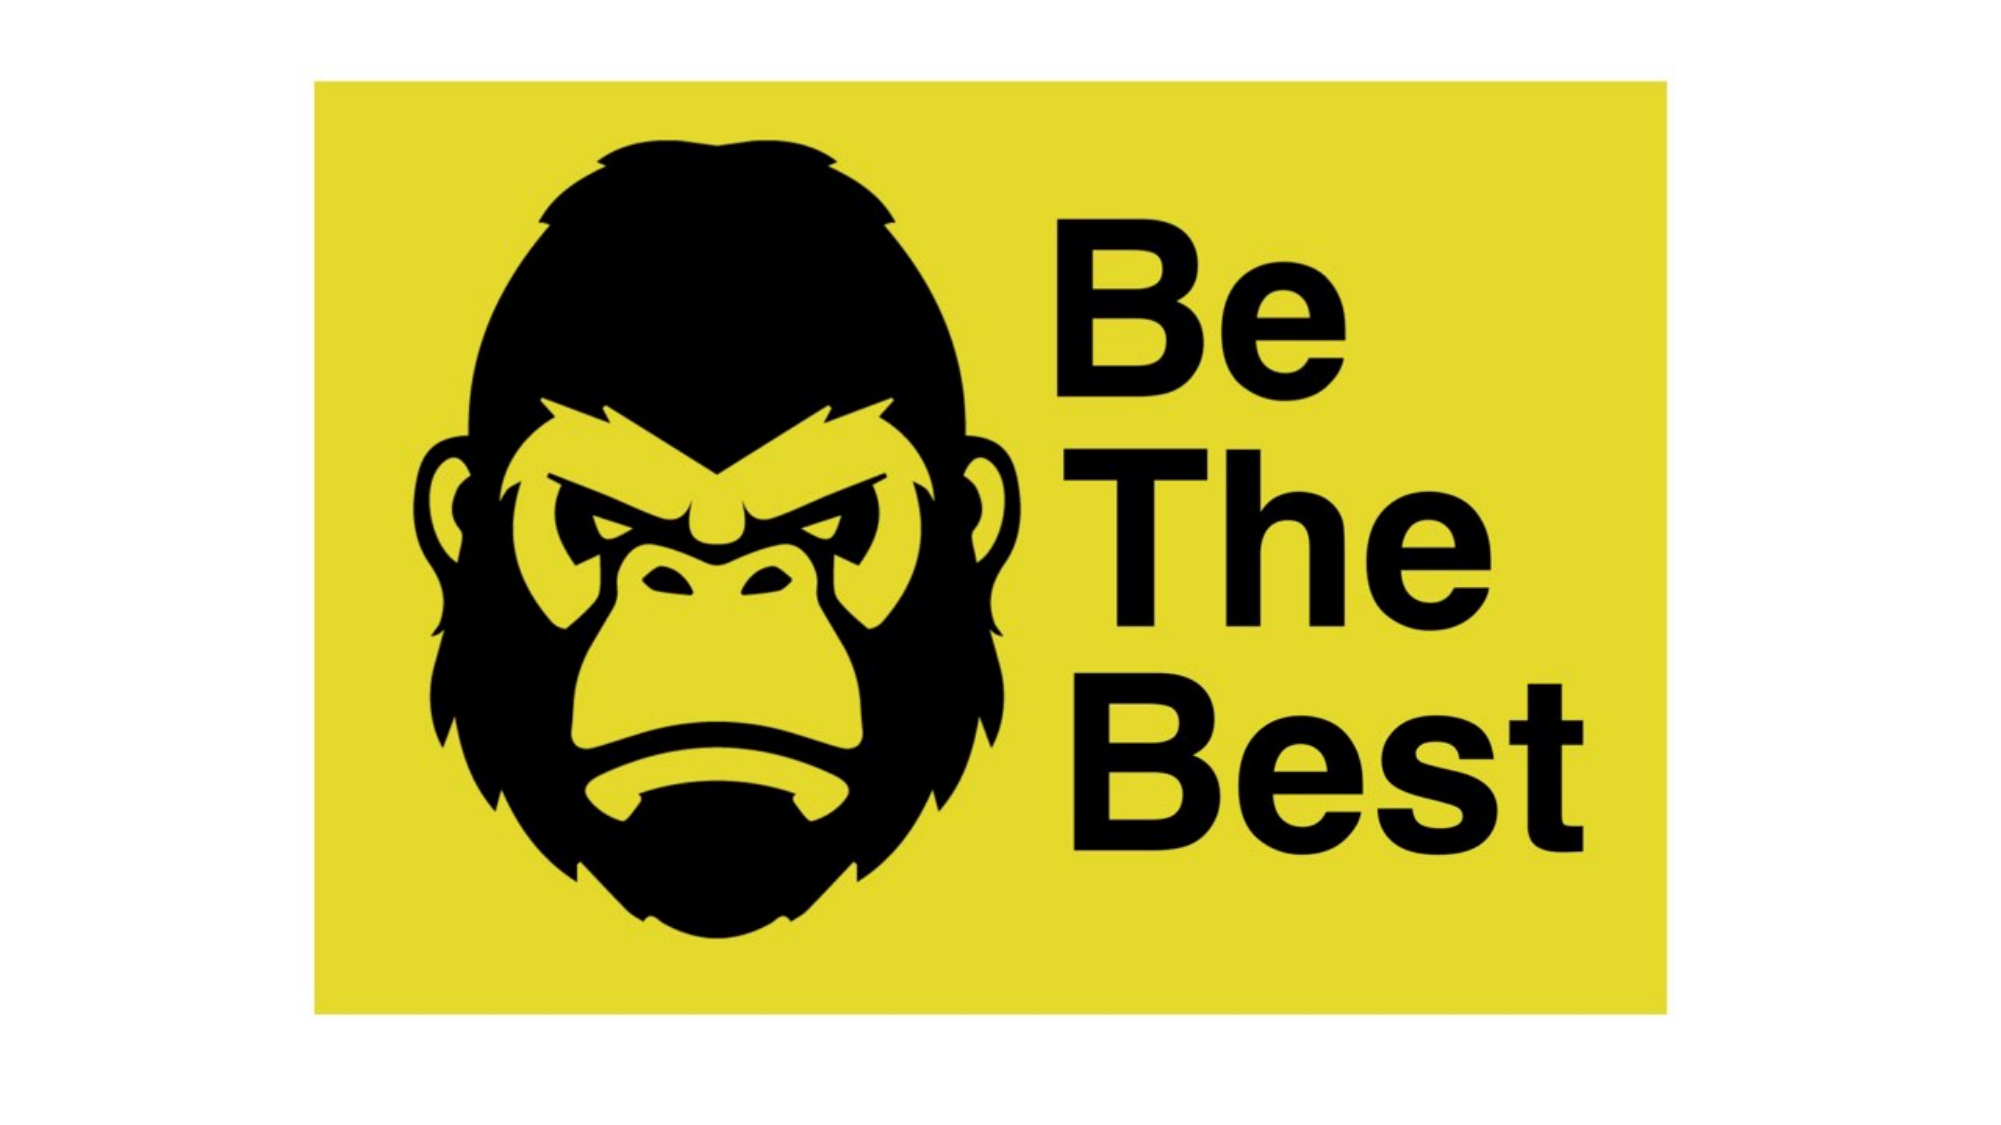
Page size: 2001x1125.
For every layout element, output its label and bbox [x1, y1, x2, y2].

picture [249, 15, 1750, 1110]
